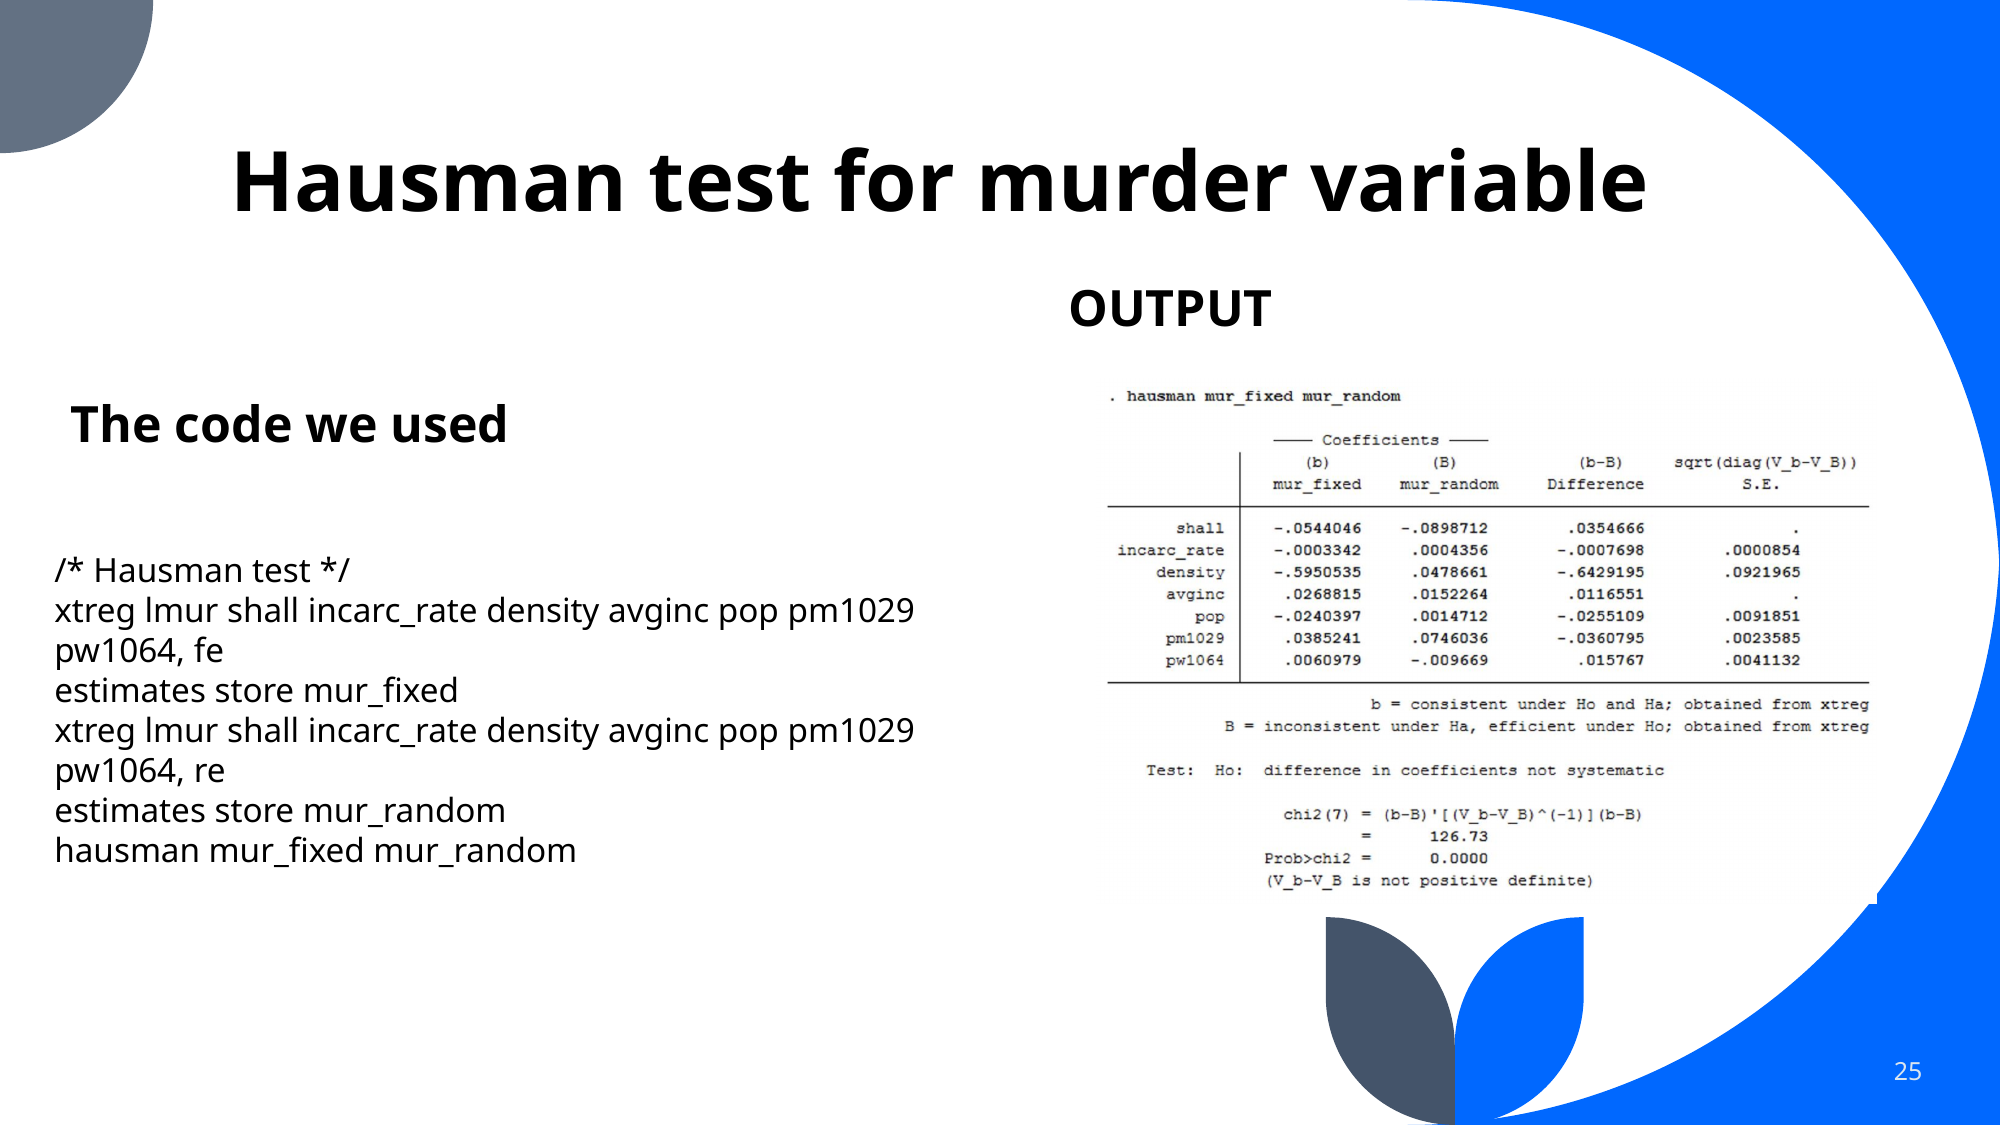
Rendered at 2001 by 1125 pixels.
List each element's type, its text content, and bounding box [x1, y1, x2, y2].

picture [1096, 378, 1877, 904]
text_box /* Hausman test */ xtreg lmur shall incarc_rate density avginc pop pm1029 pw1064, fe estimates store mur_fixed xtreg lmur shall incarc_rate density avginc pop pm1029 pw1064, re estimates store mur_random hausman mur_fixed mur_random [39, 541, 1040, 877]
slide_number 25 [1665, 1042, 1938, 1103]
list OUTPUT [1053, 275, 1819, 362]
text_box The code we used [55, 392, 821, 478]
title Hausman test for murder variable [149, 99, 1754, 237]
